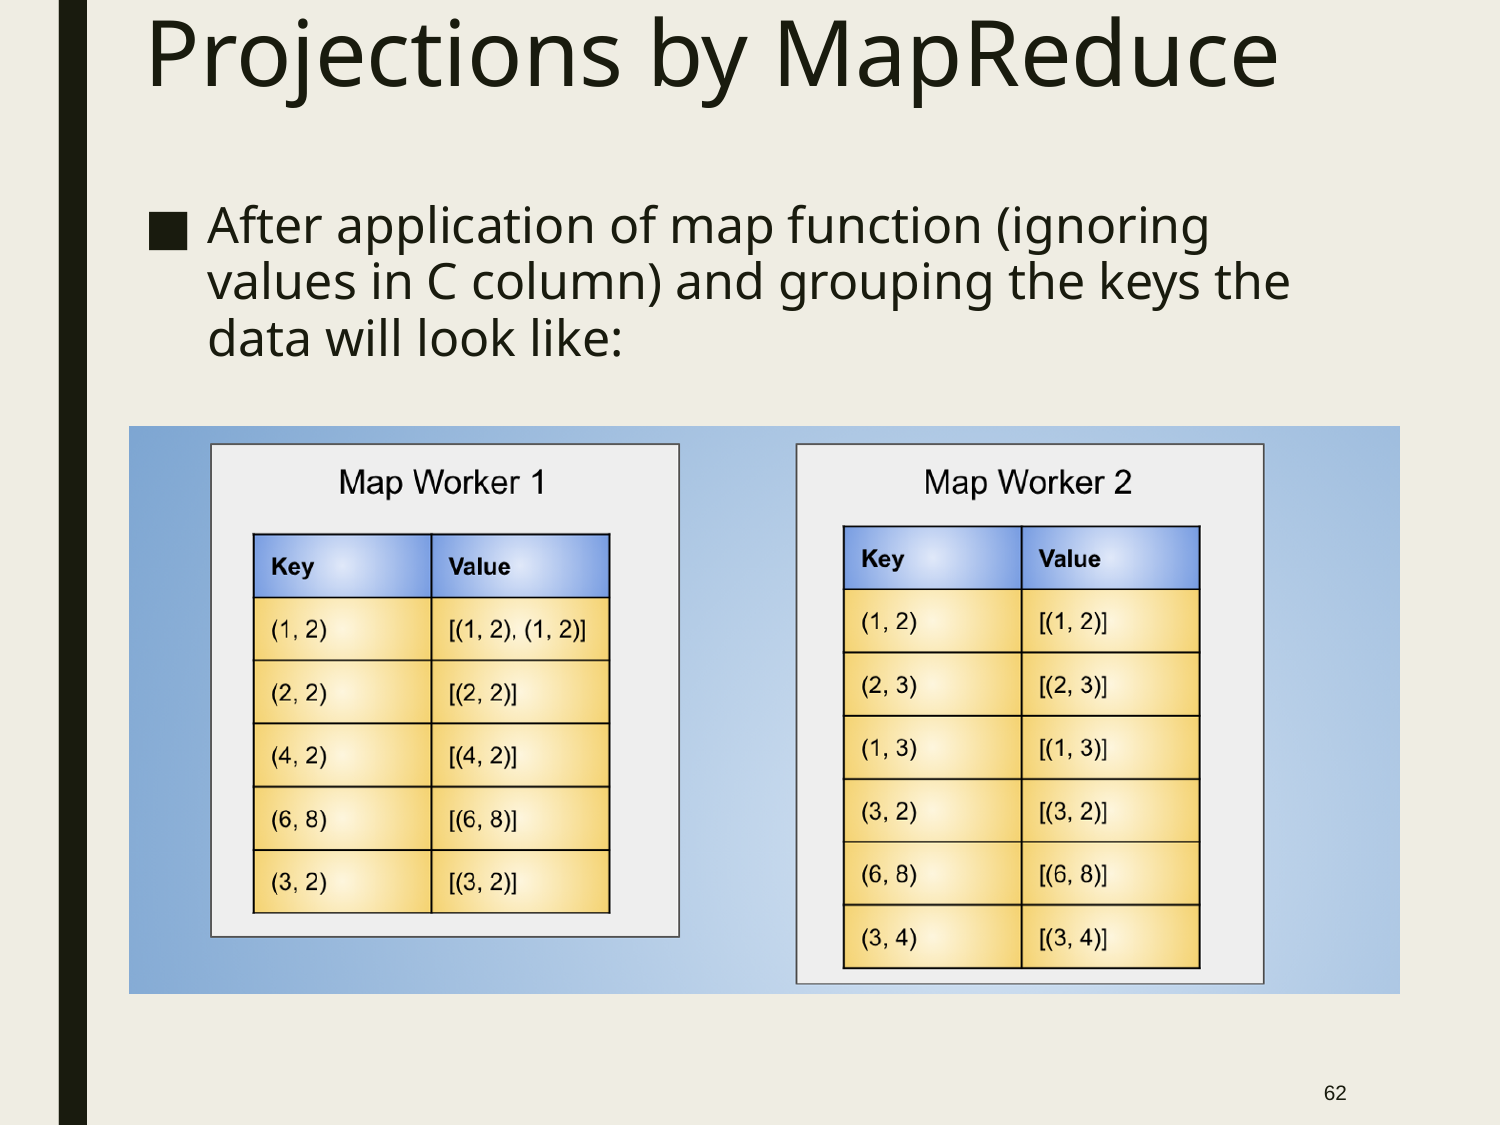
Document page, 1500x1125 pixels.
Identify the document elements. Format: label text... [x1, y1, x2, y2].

slide_number ‹#› [1165, 1058, 1362, 1125]
title Projections by MapReduce [129, 0, 1311, 190]
picture [129, 426, 1401, 994]
list After application of map function (ignoring values in C column) and grouping the keys the data will look like: [129, 190, 1311, 426]
